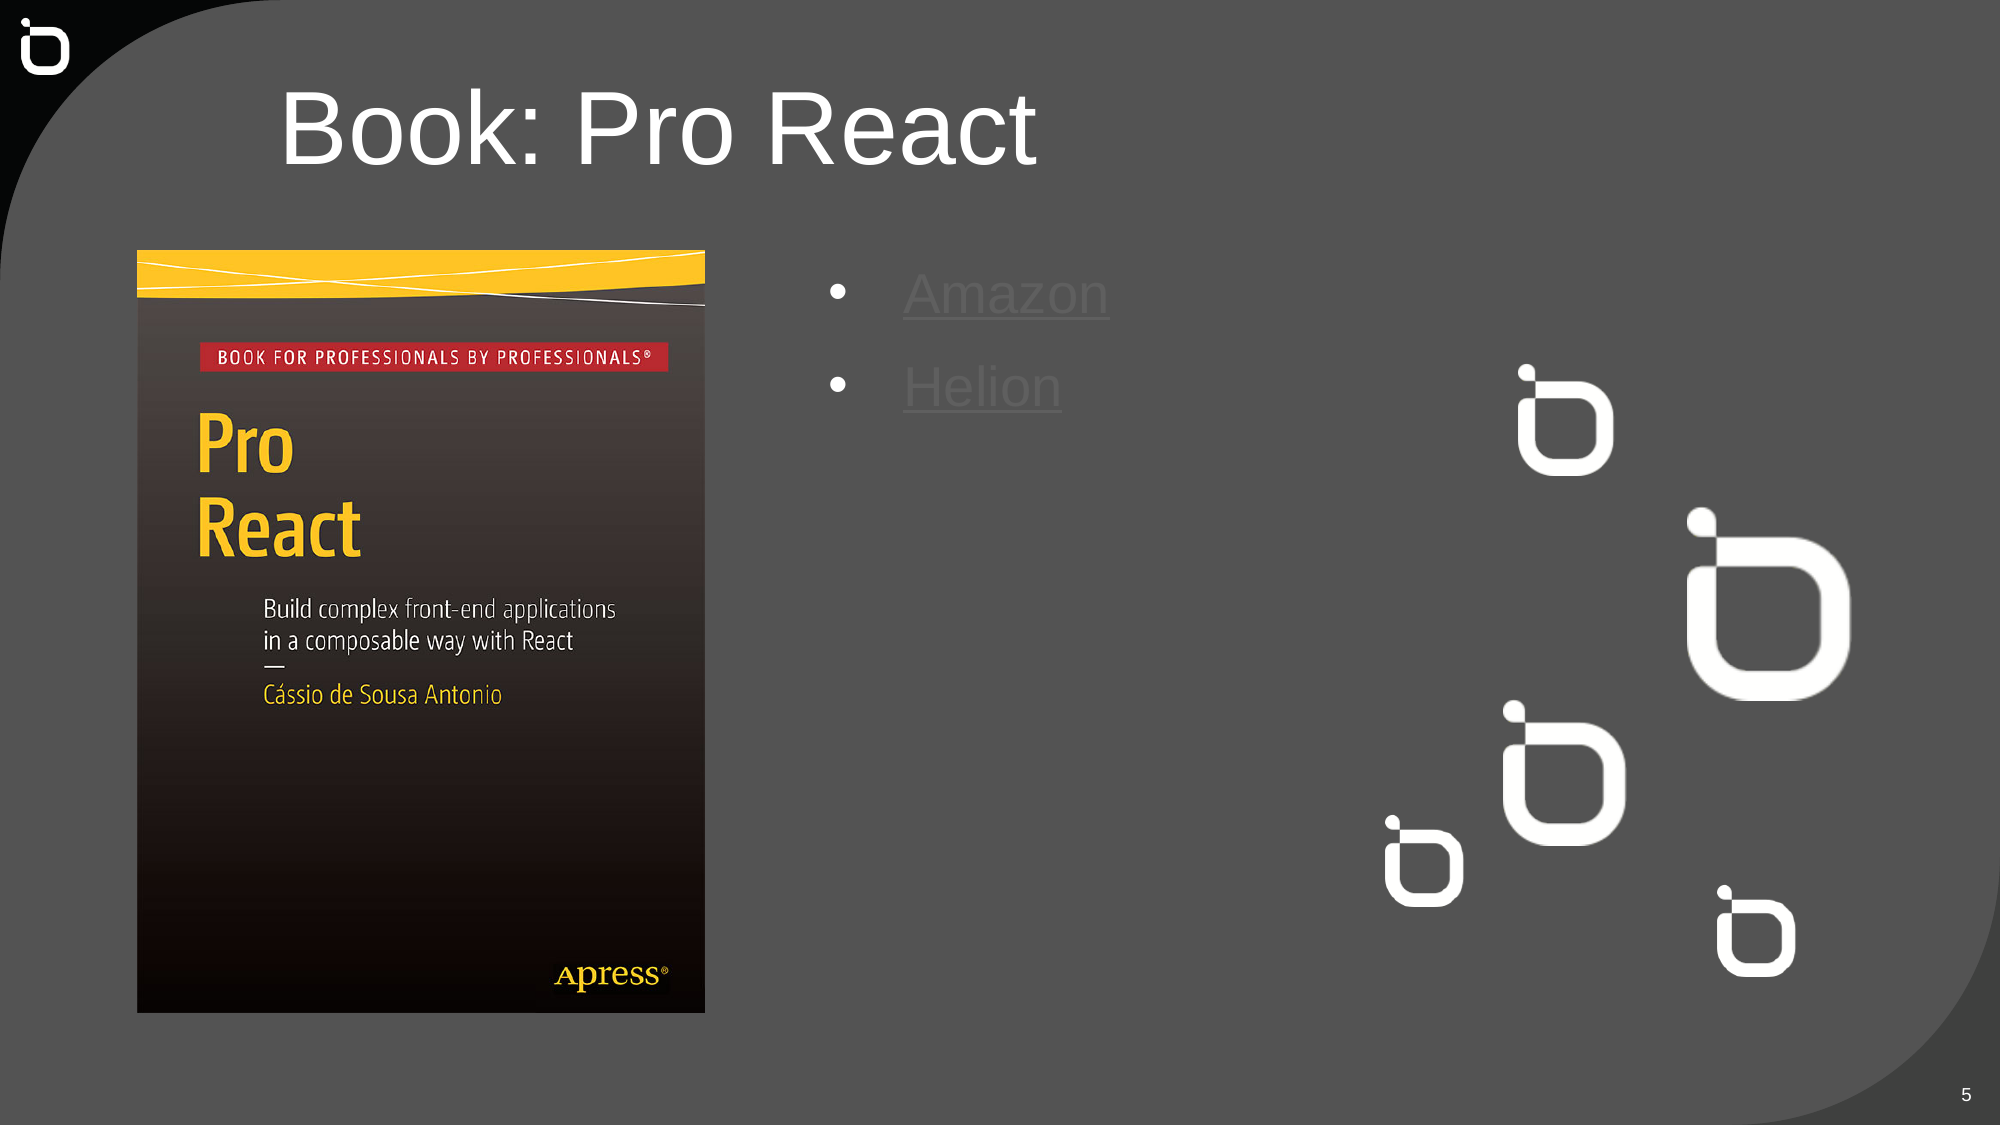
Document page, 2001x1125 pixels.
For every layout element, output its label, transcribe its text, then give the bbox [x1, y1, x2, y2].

picture [1717, 884, 1803, 977]
title Book: Pro React [278, 75, 1709, 223]
picture [1385, 814, 1471, 907]
text_box Amazon Helion [813, 250, 1244, 922]
picture [1518, 362, 1623, 476]
picture [1687, 506, 1867, 701]
picture [137, 250, 705, 1013]
text_box [1866, 1074, 1972, 1105]
picture [21, 17, 74, 75]
picture [1502, 699, 1638, 846]
